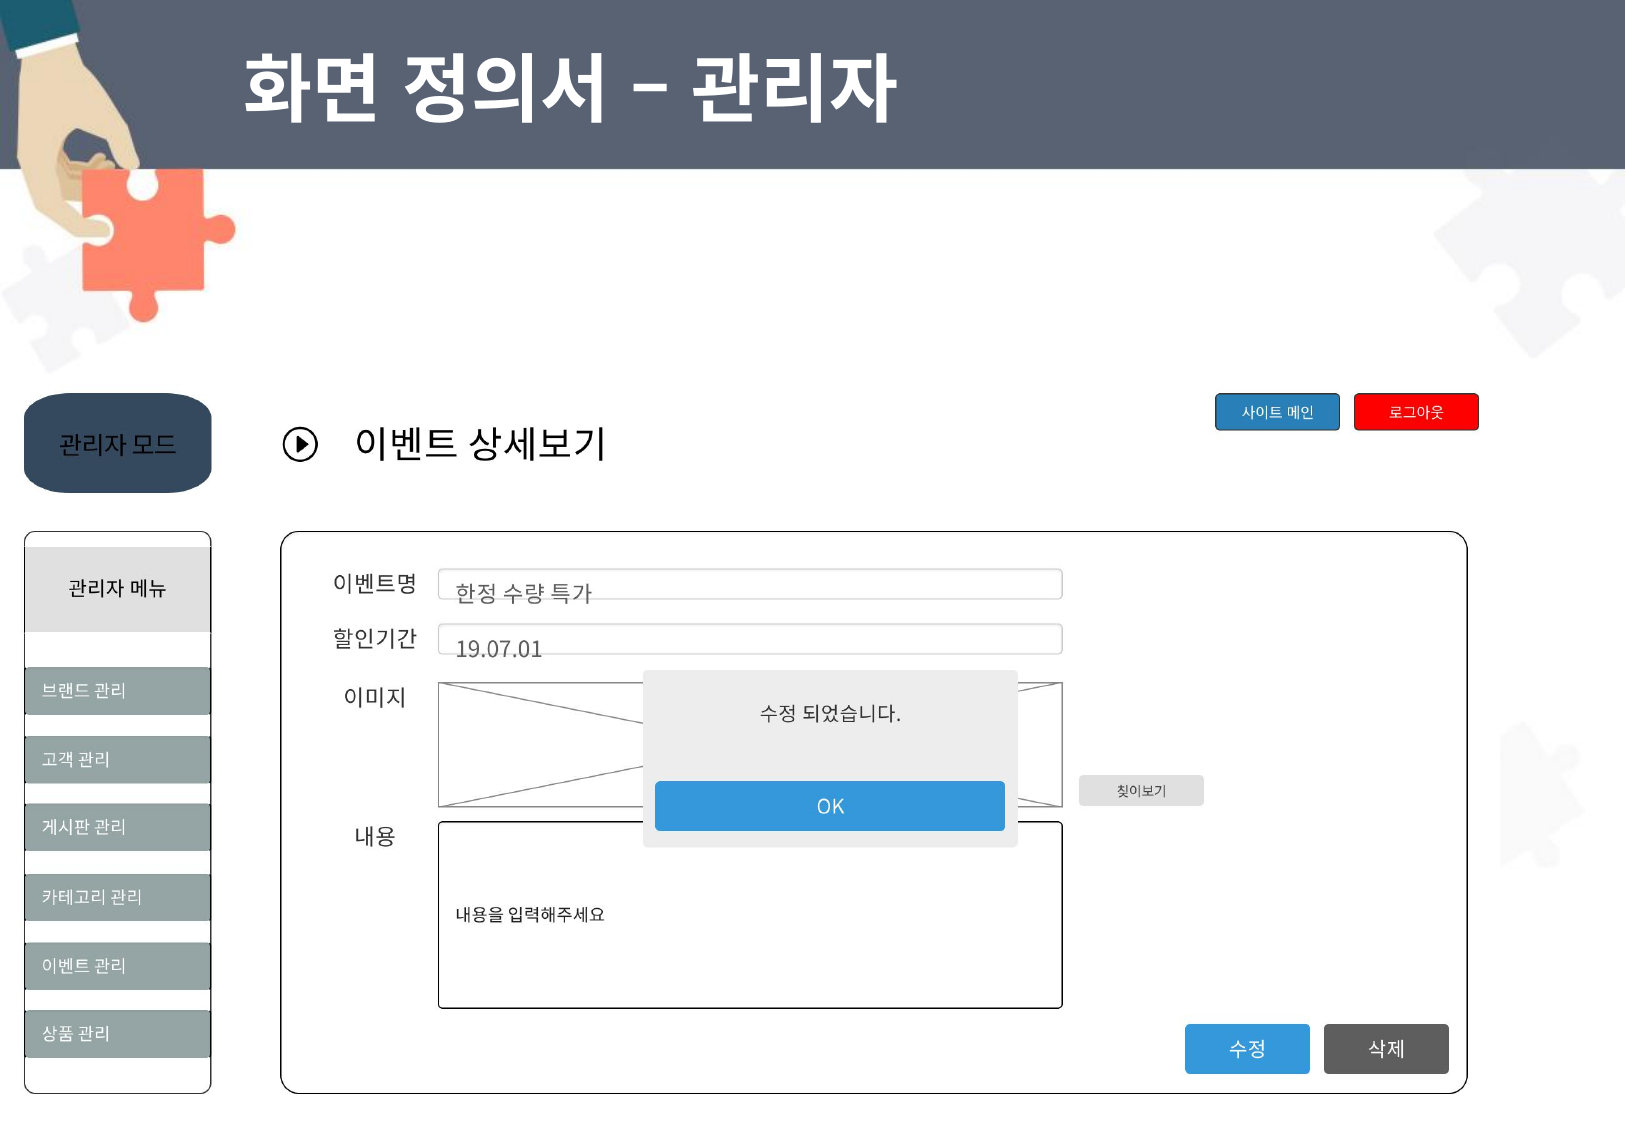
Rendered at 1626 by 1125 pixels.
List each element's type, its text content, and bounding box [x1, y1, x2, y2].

picture [0, 0, 1625, 1125]
title 화면 정의서 – 관리자 [228, 28, 1498, 157]
